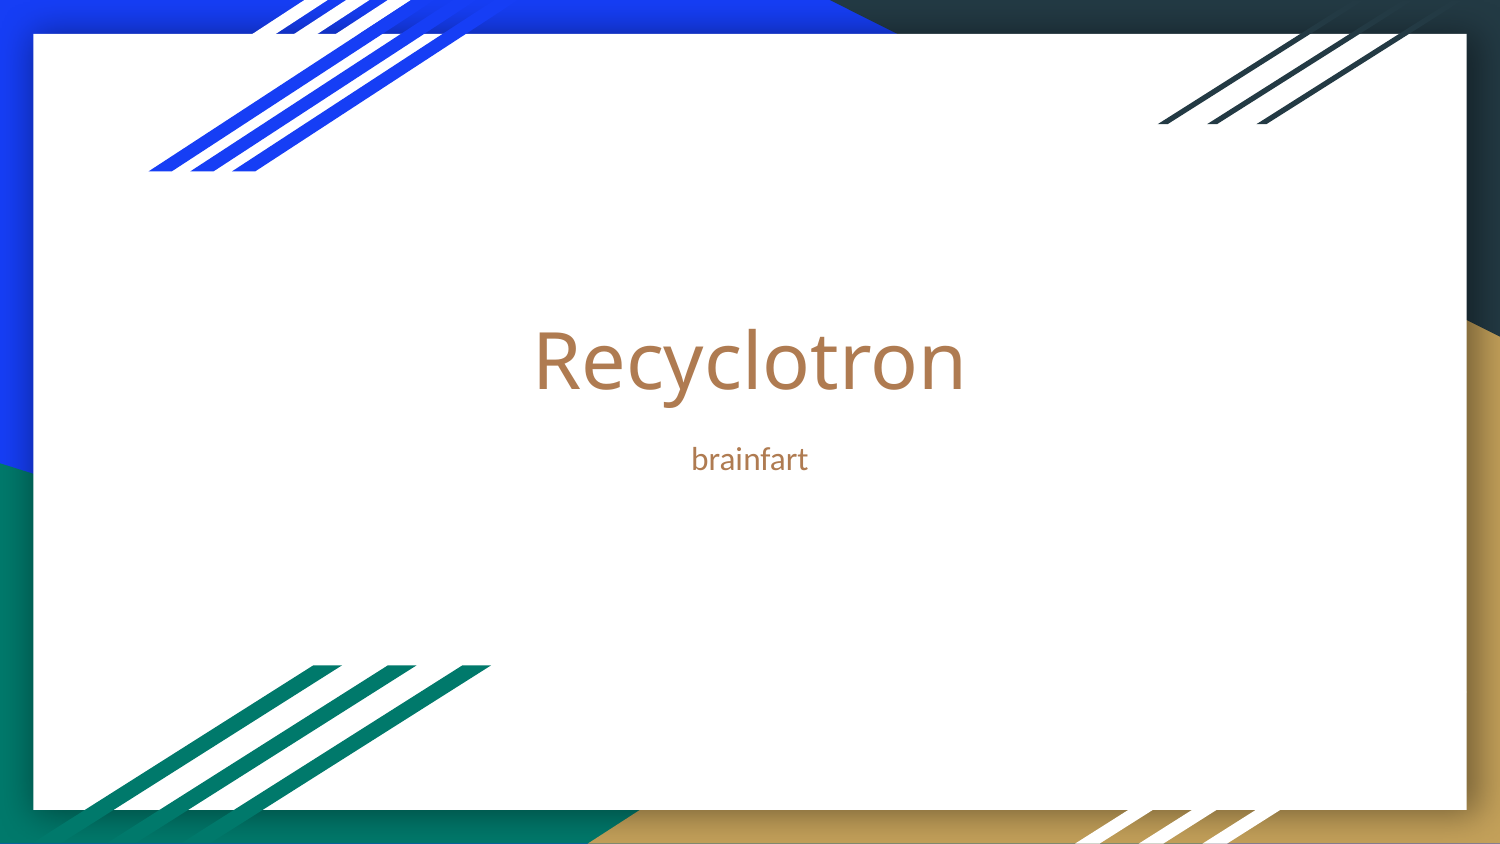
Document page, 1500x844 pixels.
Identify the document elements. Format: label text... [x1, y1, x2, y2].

title Recyclotron [310, 303, 1190, 412]
subtitle brainfart [310, 421, 1190, 508]
